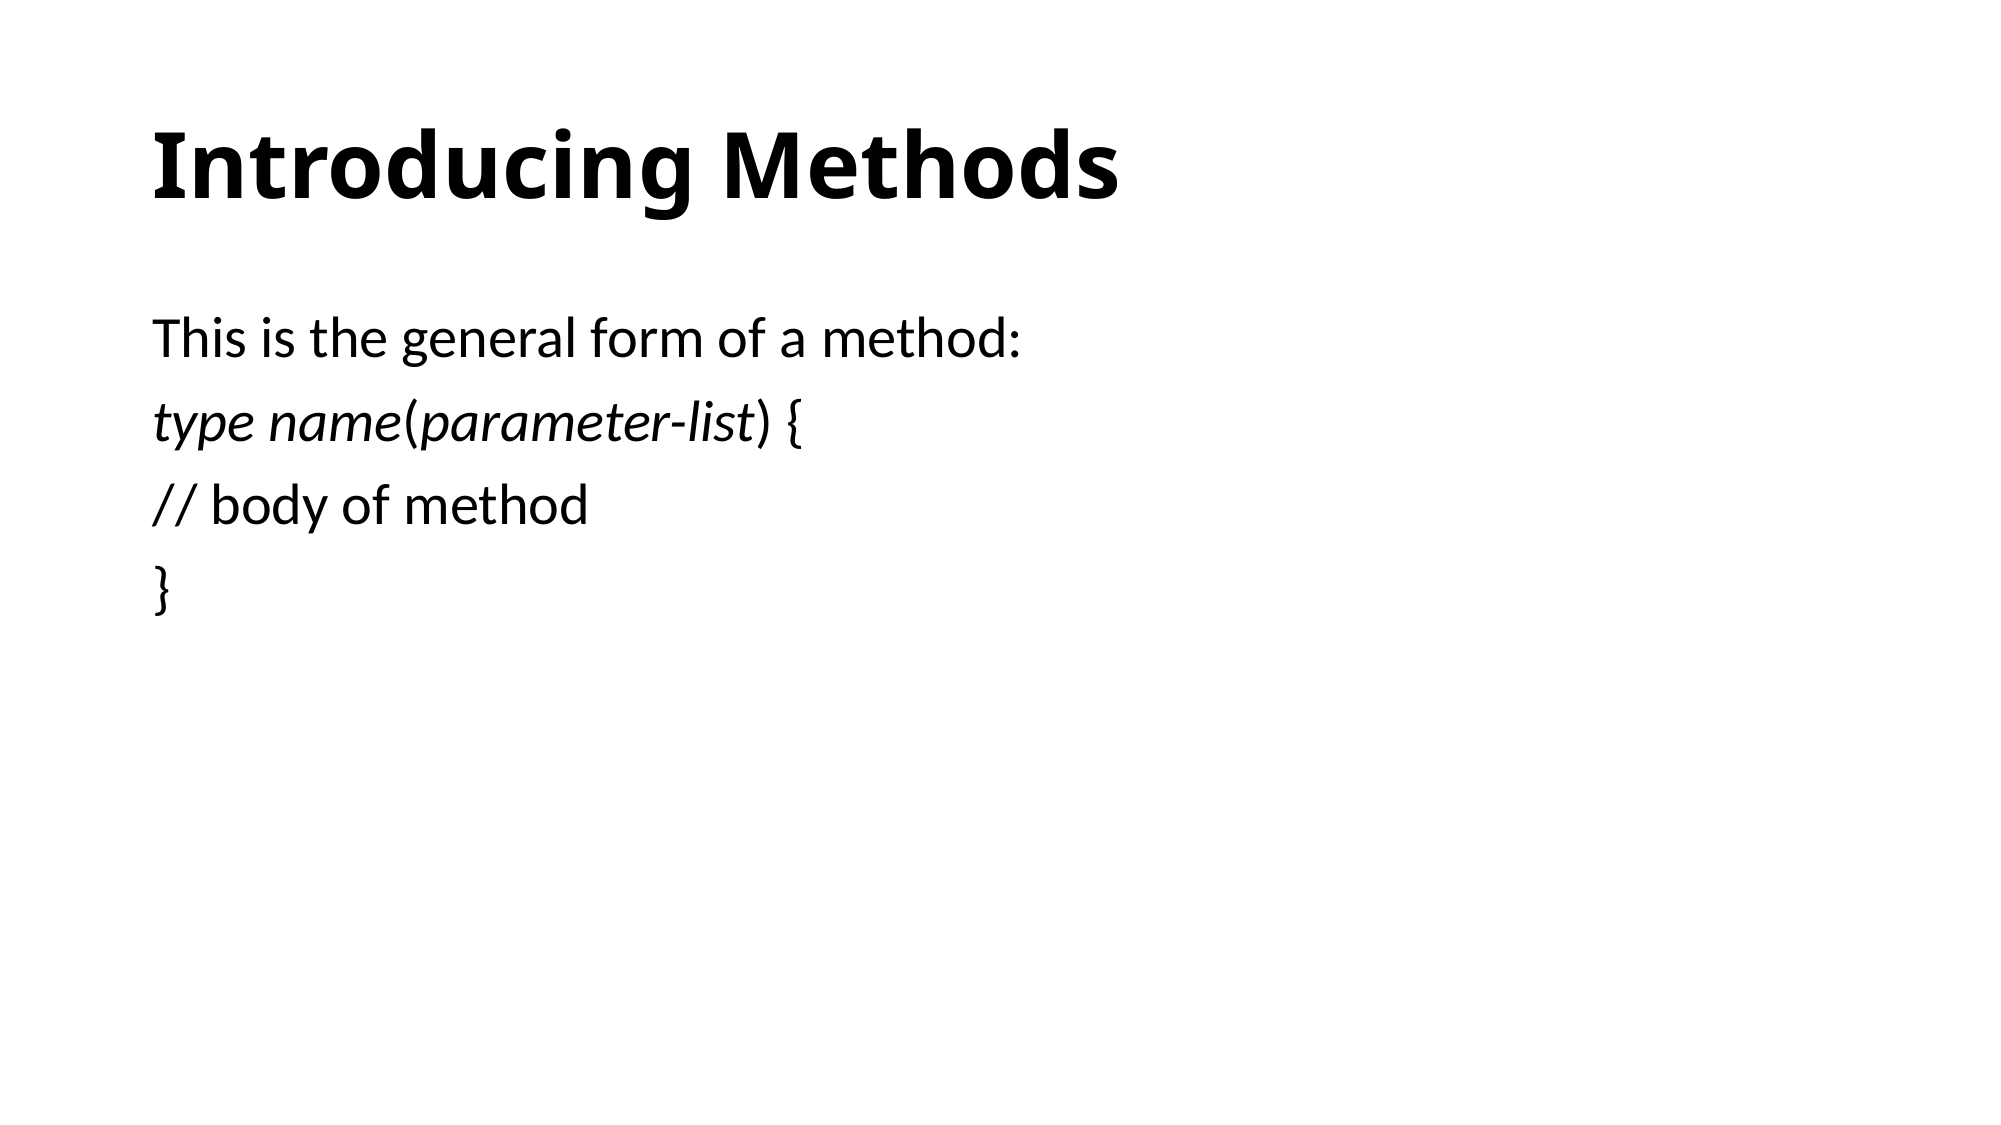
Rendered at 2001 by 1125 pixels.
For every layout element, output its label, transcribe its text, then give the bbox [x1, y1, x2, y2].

title Introducing Methods [137, 59, 1863, 278]
list This is the general form of a method: type name(parameter-list) { // body of method } [137, 299, 1863, 1014]
